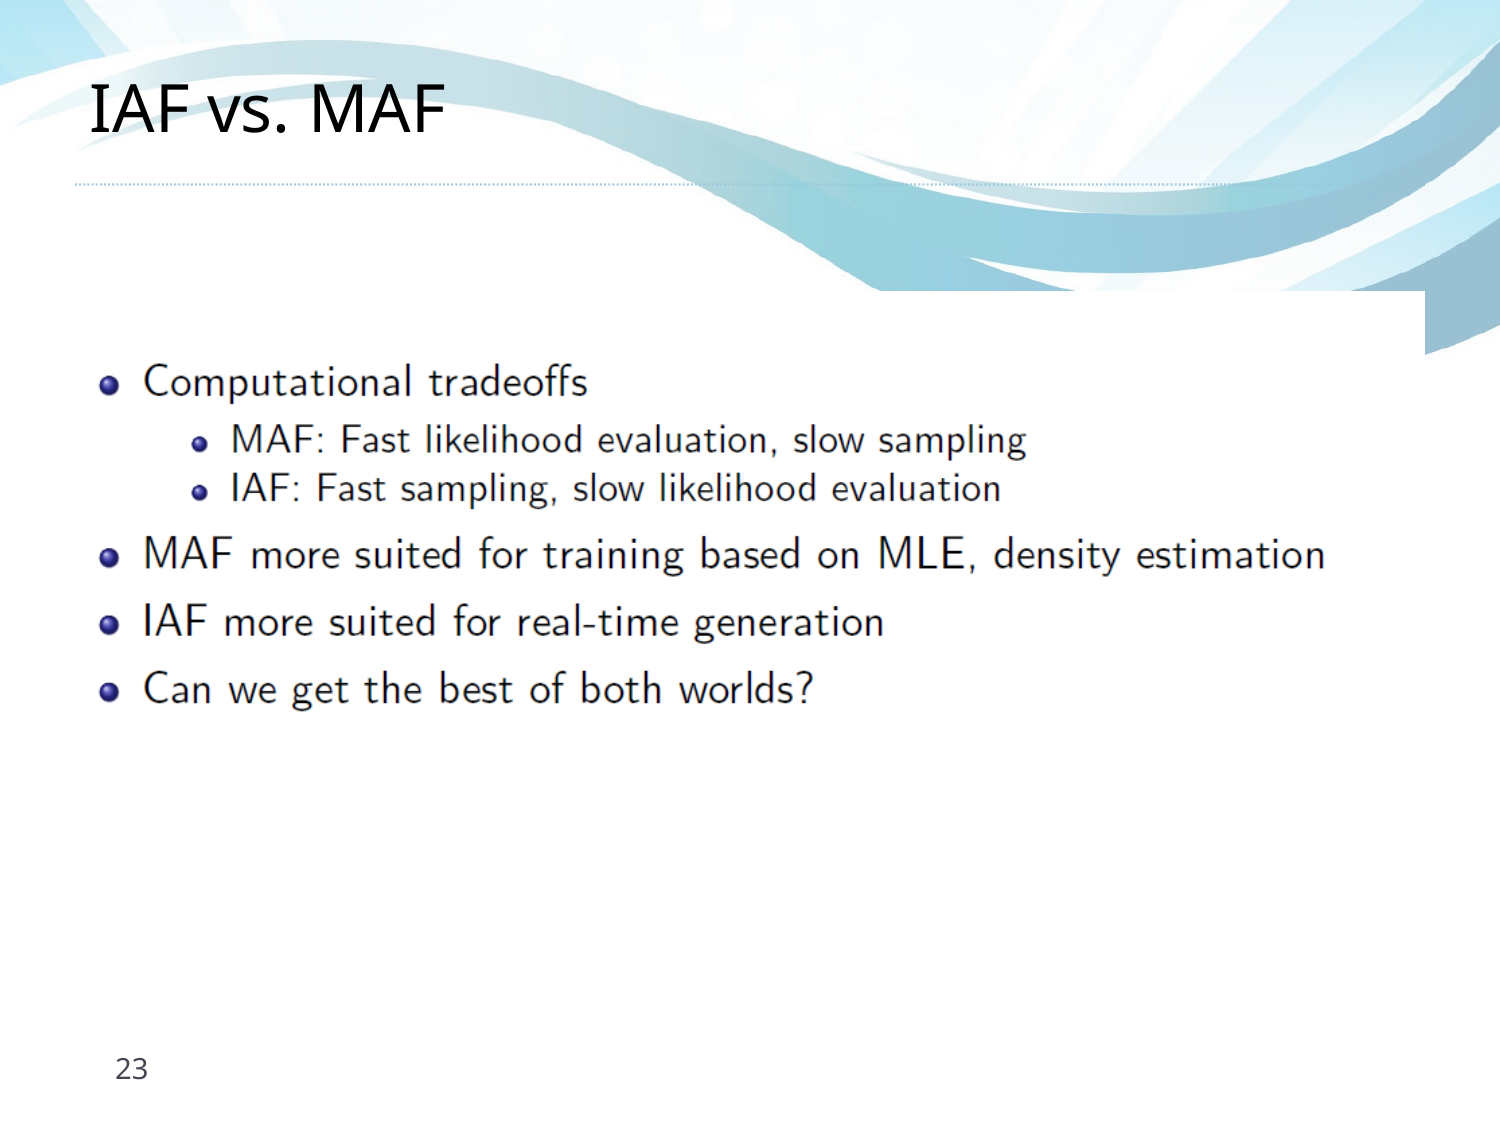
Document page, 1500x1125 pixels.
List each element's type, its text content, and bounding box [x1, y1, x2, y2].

title IAF vs. MAF [75, 24, 1425, 188]
slide_number 23 [100, 1042, 426, 1103]
picture [41, 291, 1426, 834]
